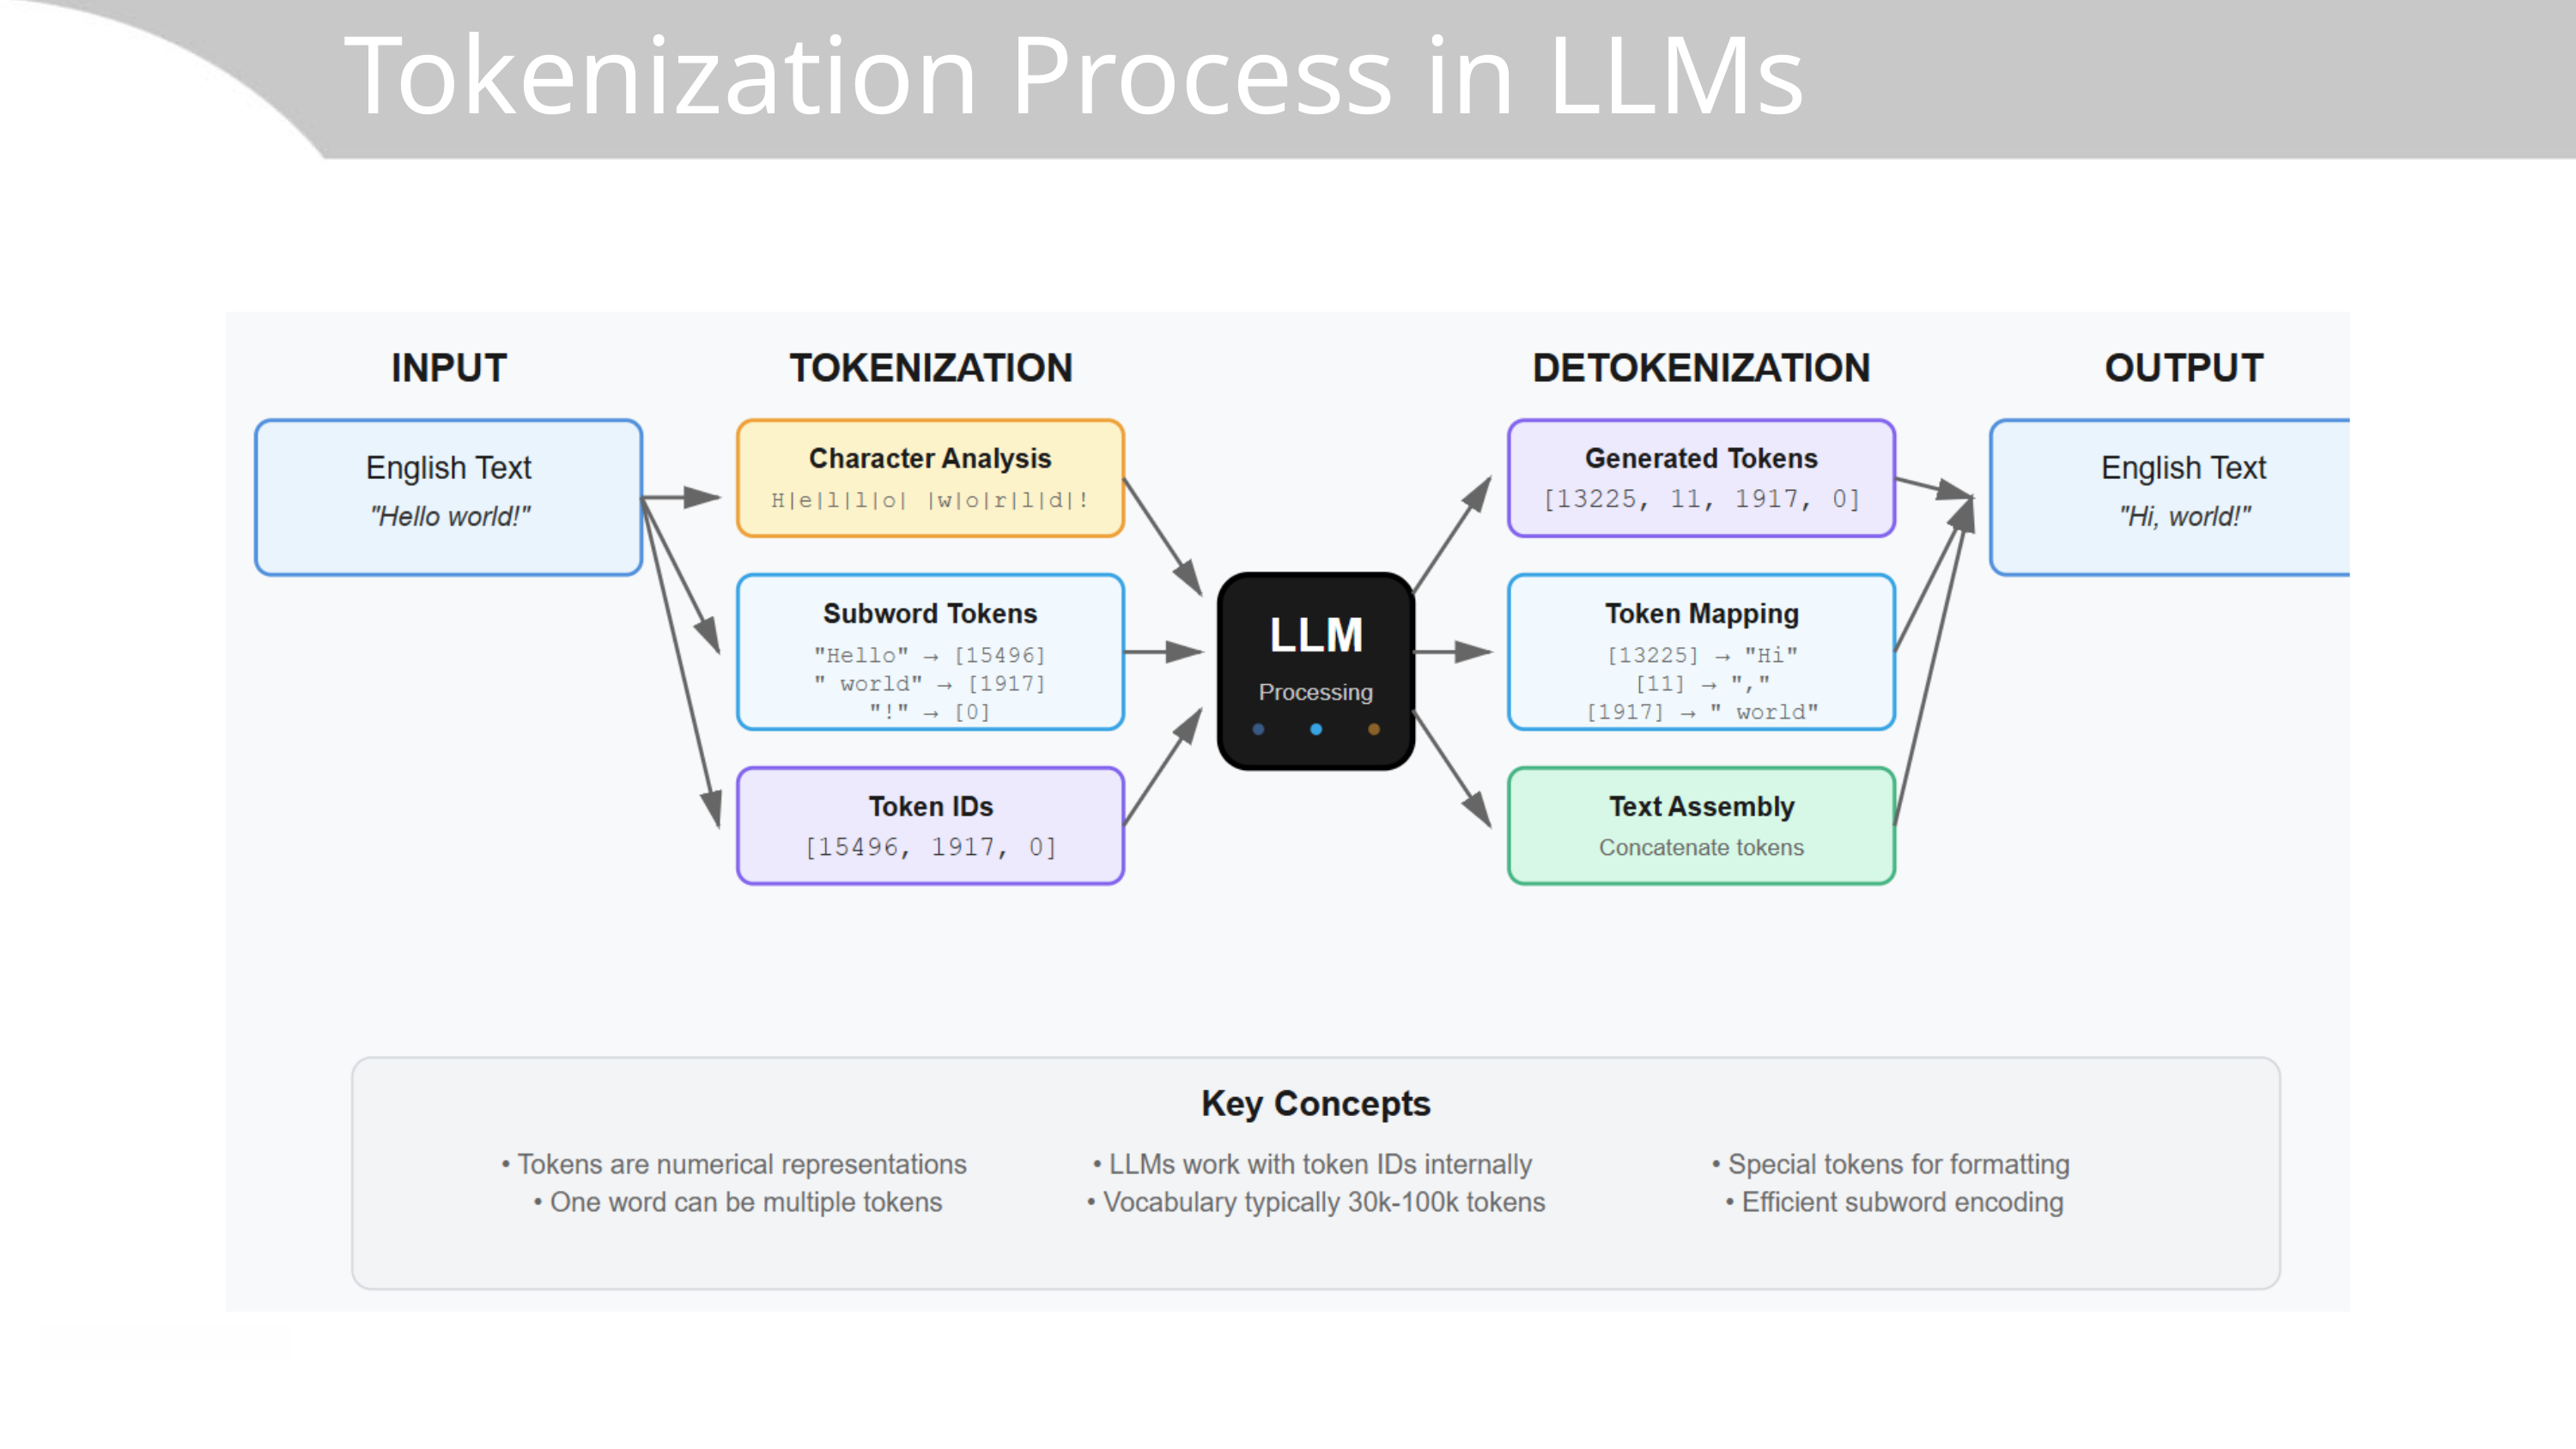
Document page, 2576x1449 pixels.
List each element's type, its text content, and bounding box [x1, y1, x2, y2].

title Tokenization Process in LLMs [331, 0, 2458, 158]
picture [0, 0, 2576, 1449]
